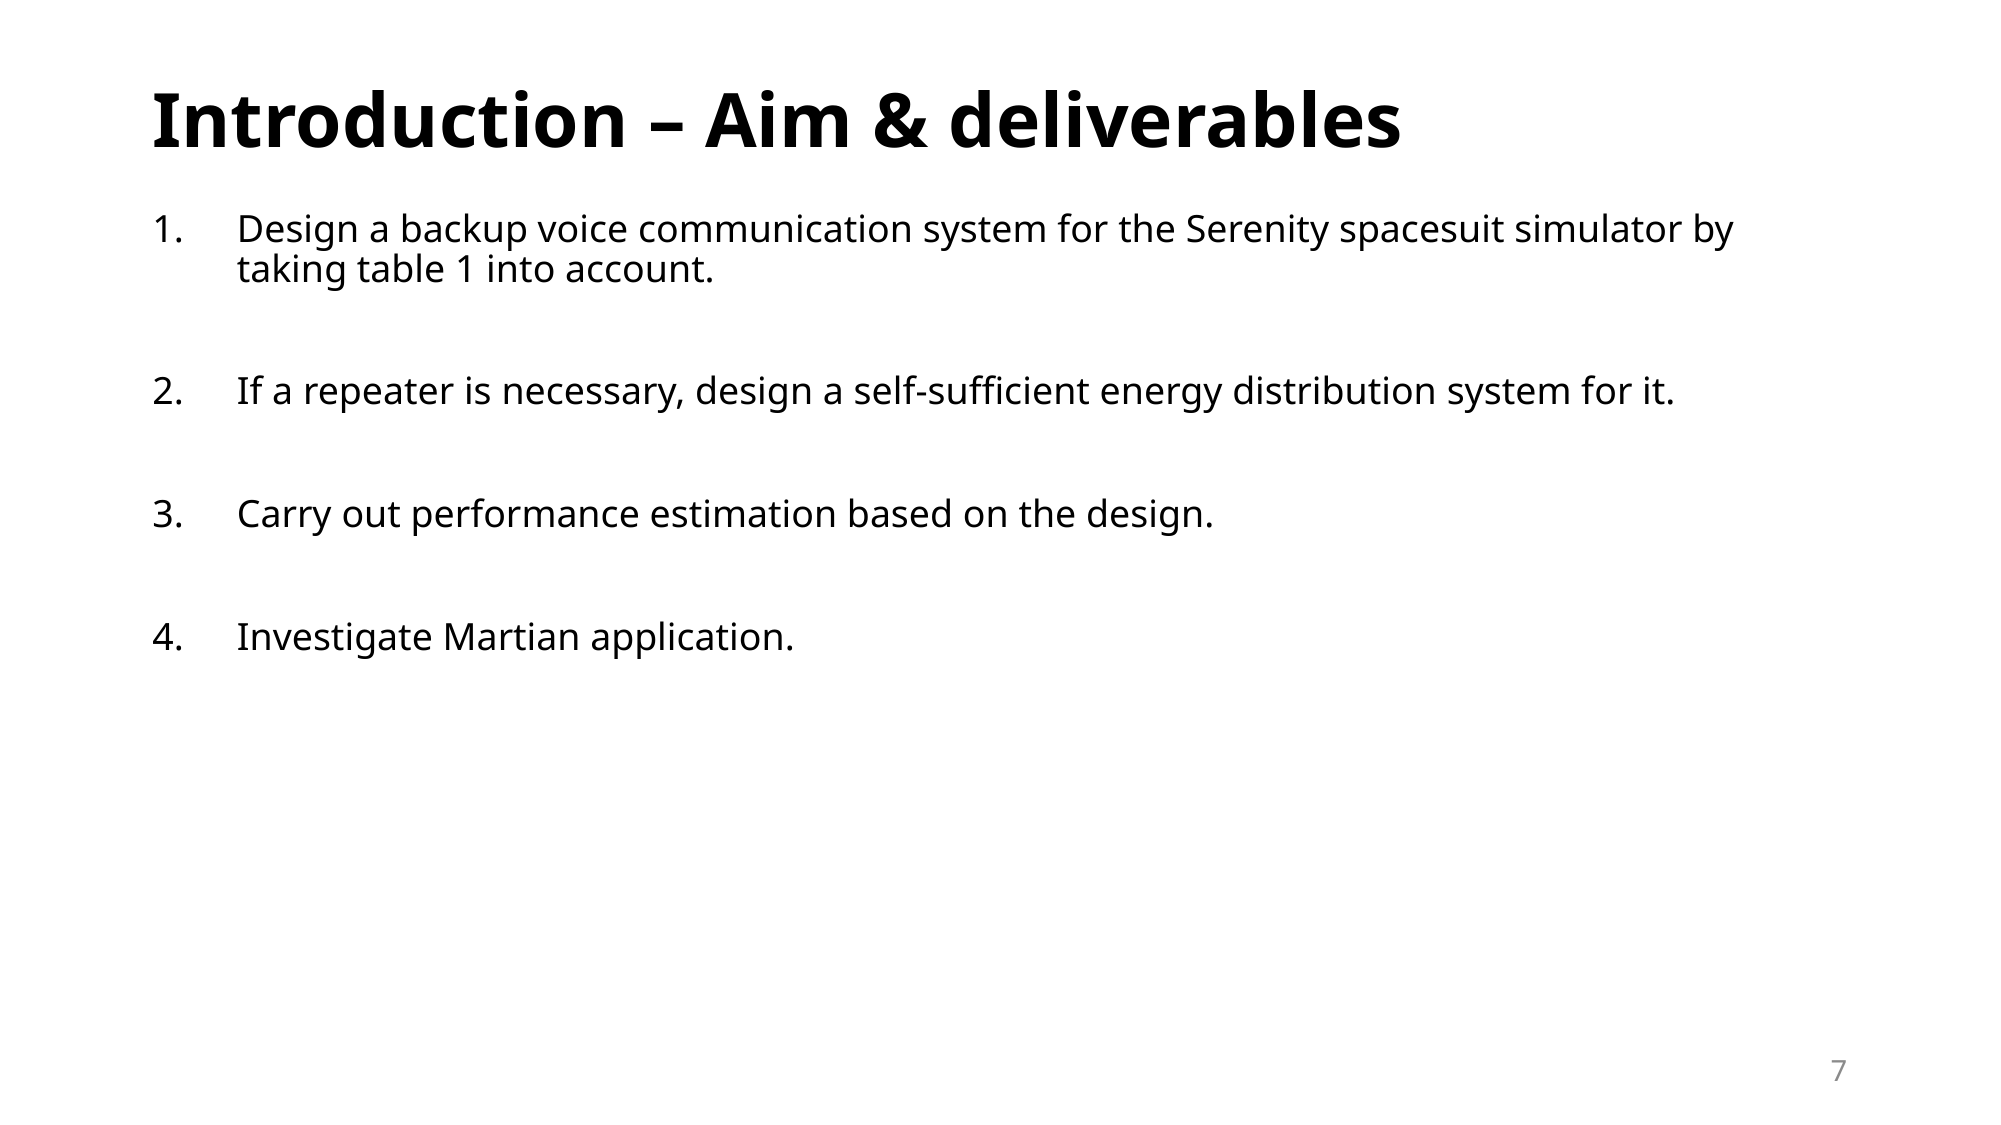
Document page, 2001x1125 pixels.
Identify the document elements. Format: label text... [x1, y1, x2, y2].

list Design a backup voice communication system for the Serenity spacesuit simulator by taking table 1 into account. If a repeater is necessary, design a self-sufficient energy distribution system for it. Carry out performance estimation based on the design. Investigate Martian application. [137, 202, 1863, 954]
title Introduction – Aim & deliverables [137, 59, 1863, 187]
slide_number 7 [1412, 1042, 1863, 1103]
